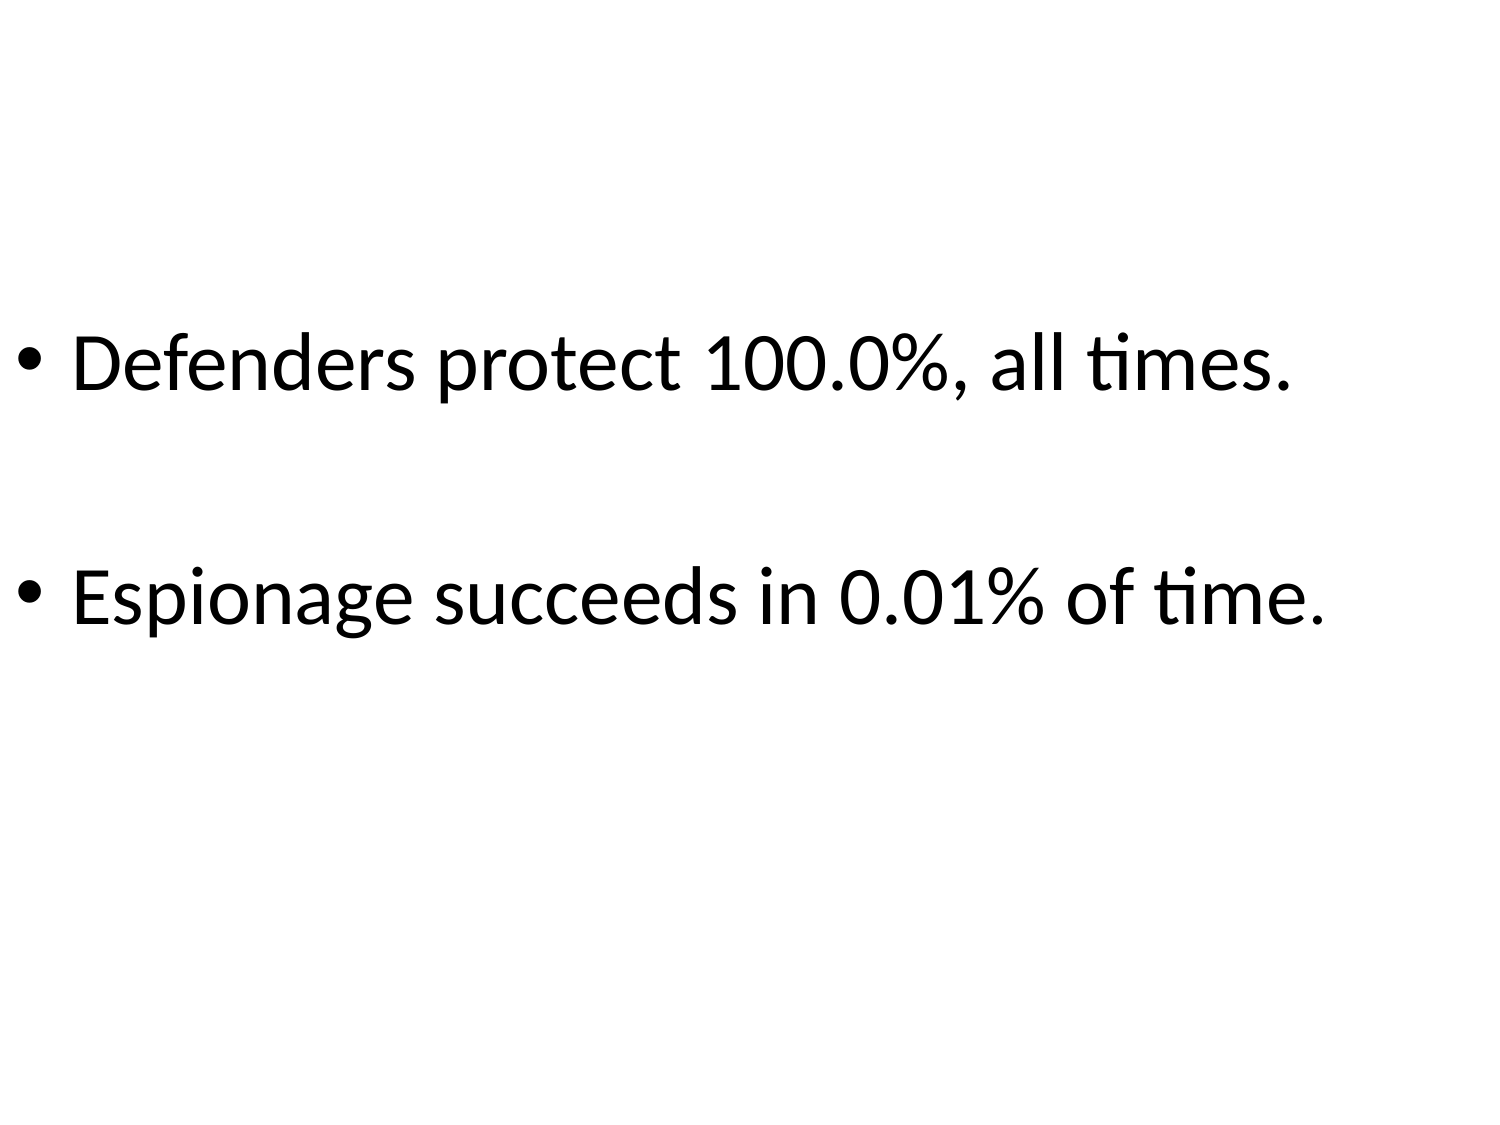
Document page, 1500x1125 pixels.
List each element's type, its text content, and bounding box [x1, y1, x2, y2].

list Defenders protect 100.0%, all times. Espionage succeeds in 0.01% of time. [0, 299, 1500, 756]
